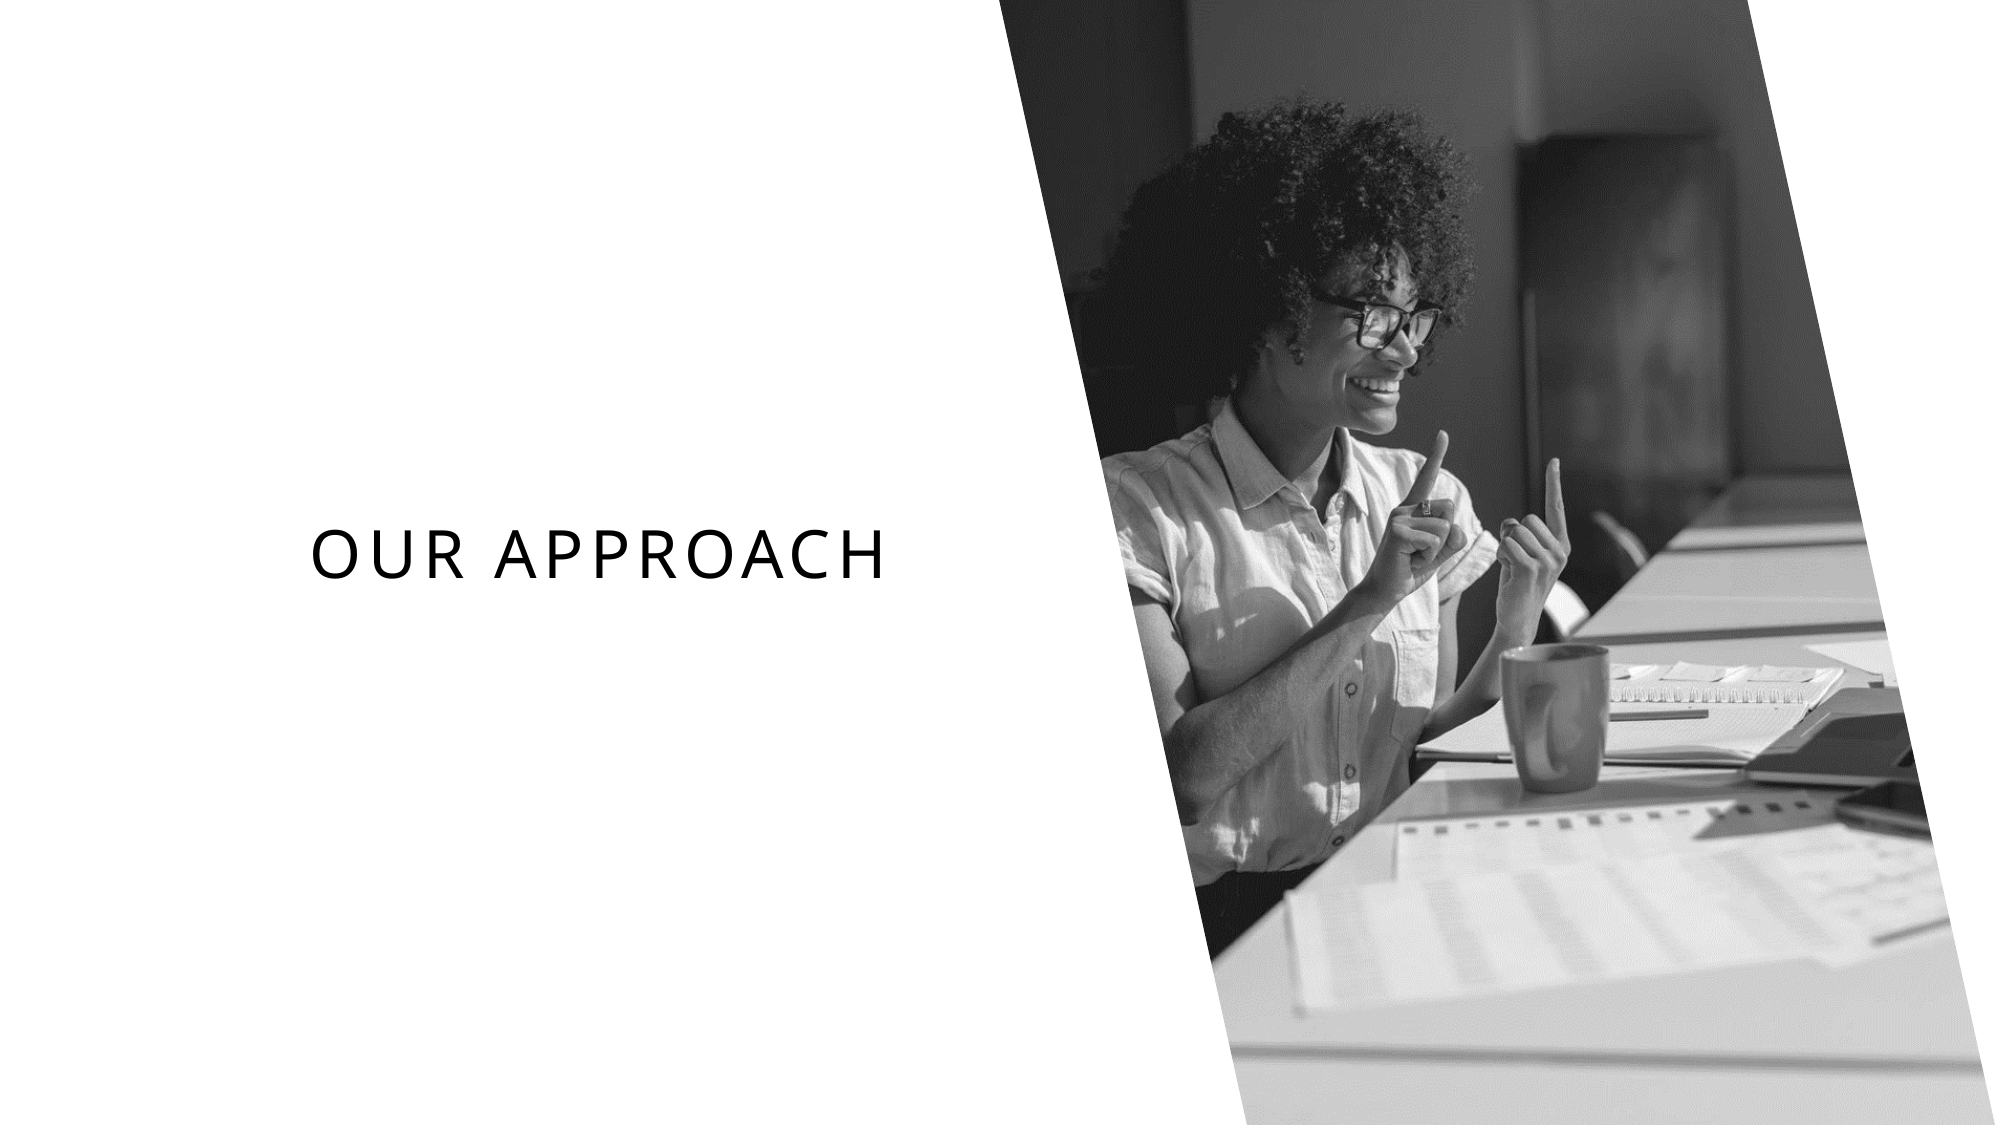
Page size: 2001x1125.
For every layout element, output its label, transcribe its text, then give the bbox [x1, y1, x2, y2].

picture [997, 0, 1997, 1125]
title Our Approach [183, 125, 997, 601]
